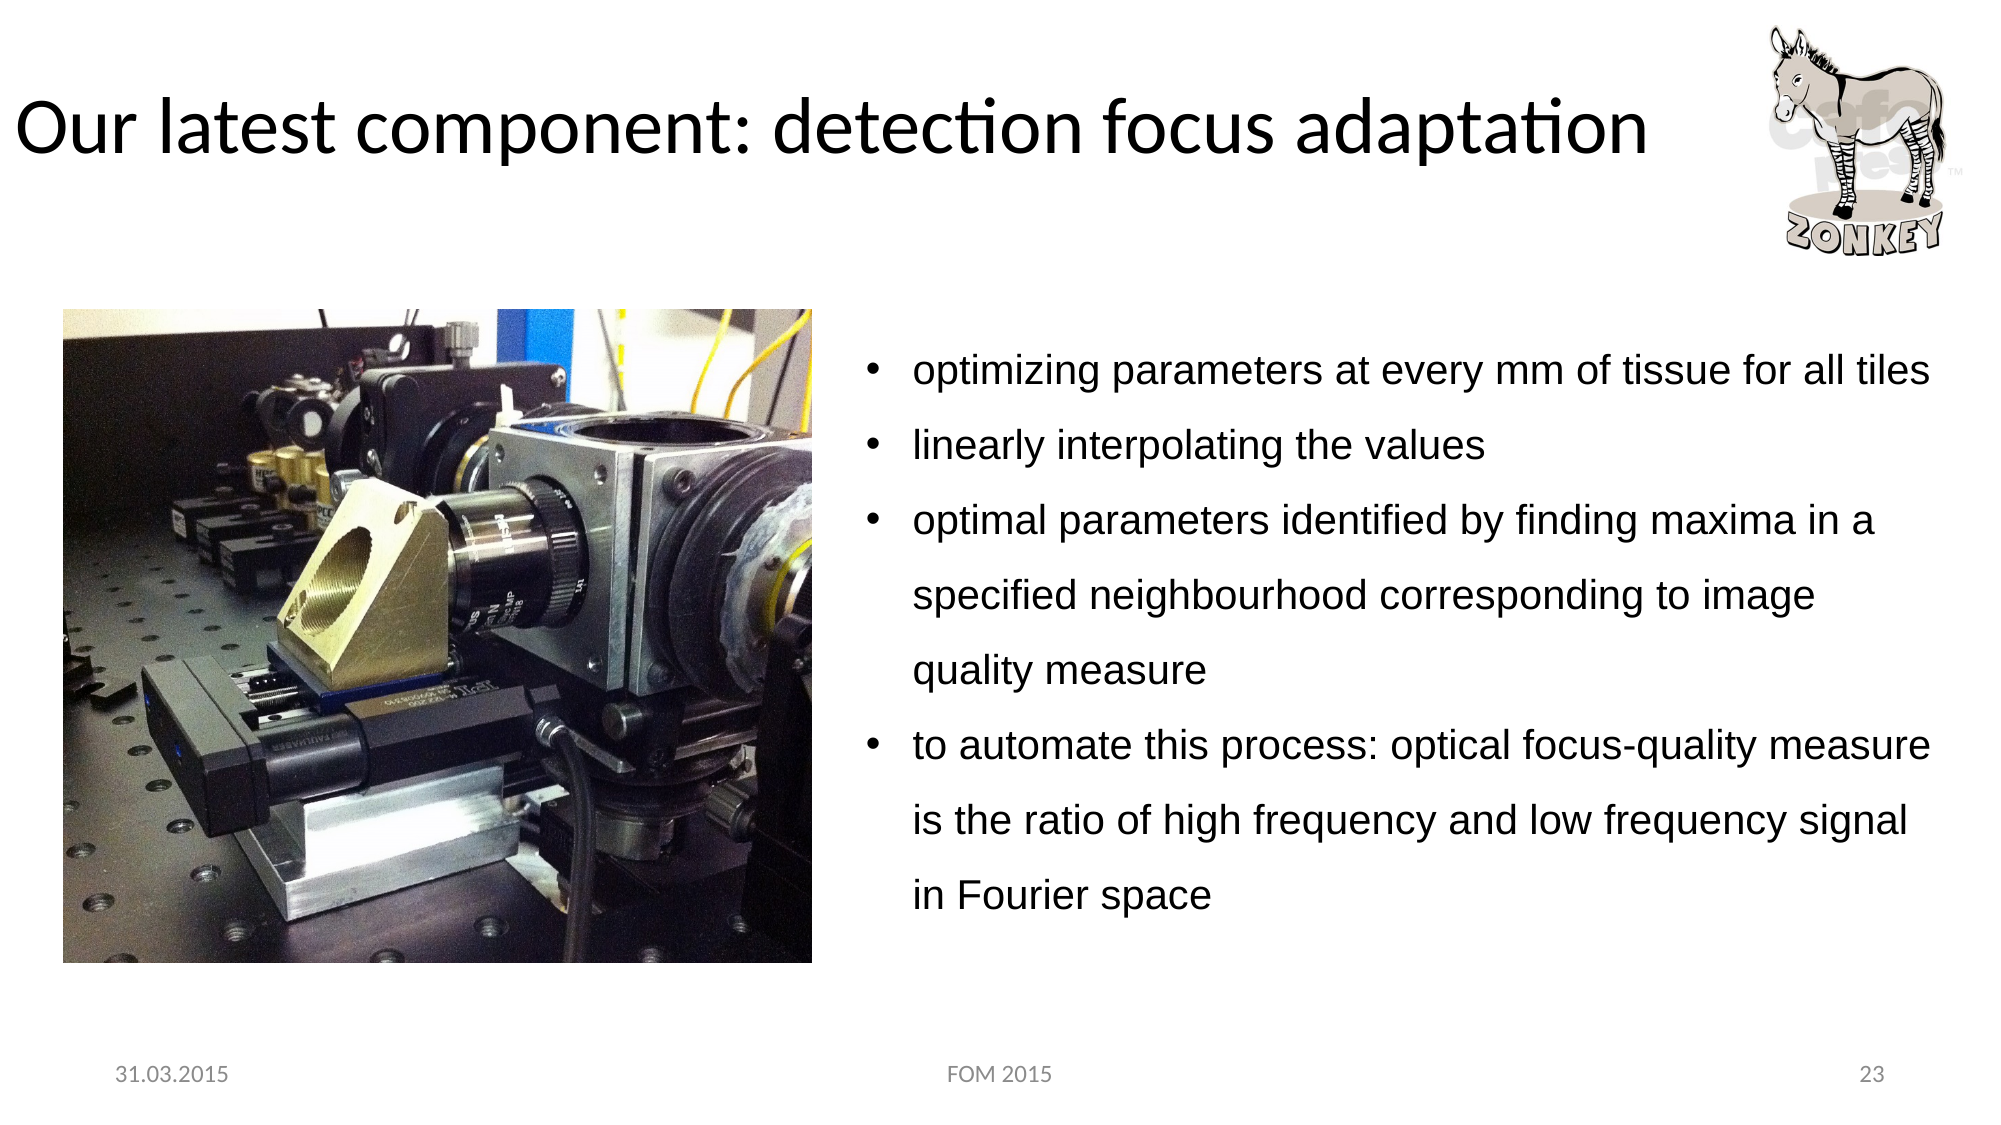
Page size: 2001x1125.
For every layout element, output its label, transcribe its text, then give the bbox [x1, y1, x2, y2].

footer FOM 2015 [683, 1042, 1317, 1103]
slide_number 23 [1433, 1042, 1900, 1103]
picture [63, 308, 812, 964]
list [1750, 25, 1981, 256]
text_box optimizing parameters at every mm of tissue for all tiles linearly interpolating the values optimal parameters identified by finding maxima in a specified neighbourhood corresponding to image quality measure to automate this process: optical focus-quality measure is the ratio of high frequency and low frequency signal in Fourier space [851, 310, 1961, 926]
title Our latest component: detection focus adaptation [0, 27, 1746, 216]
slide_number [99, 1042, 567, 1103]
